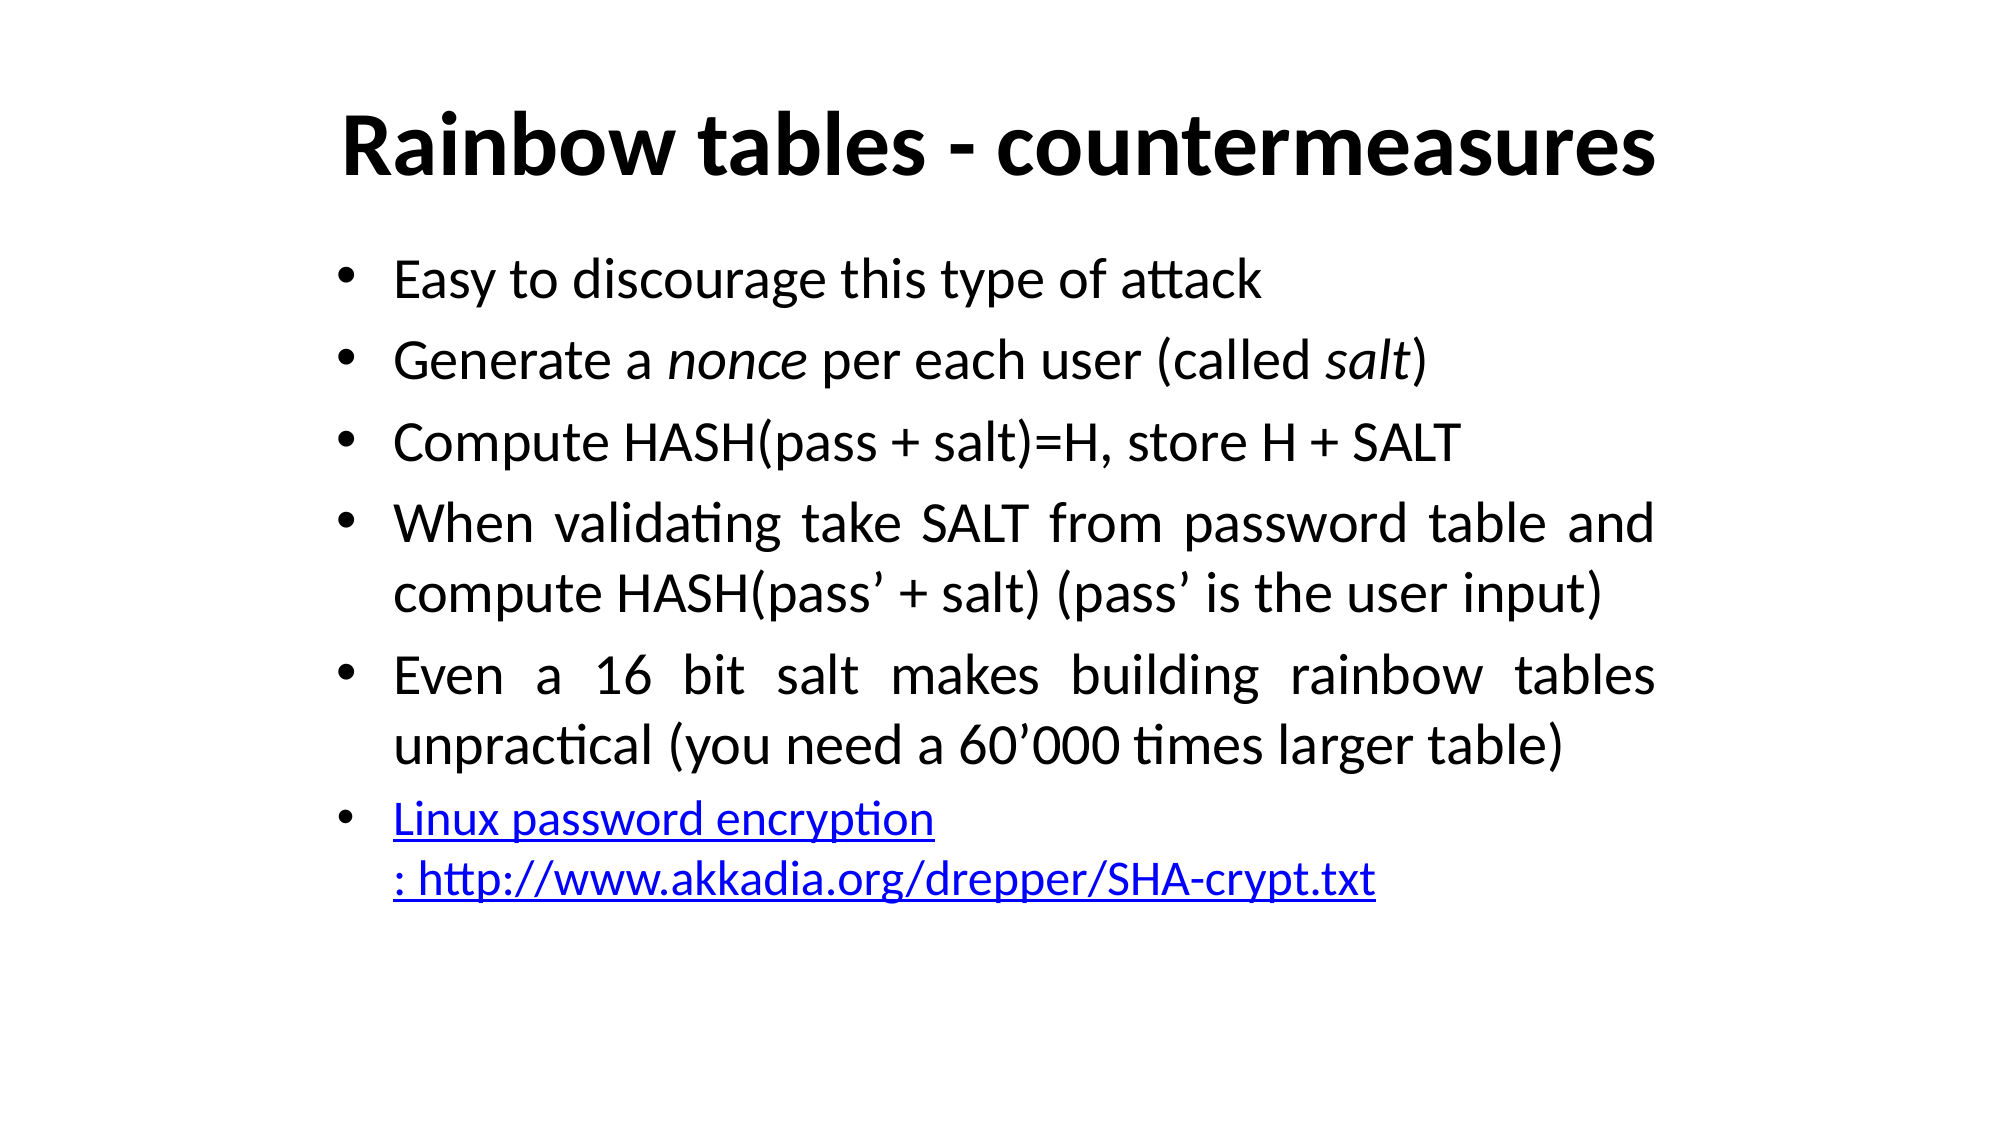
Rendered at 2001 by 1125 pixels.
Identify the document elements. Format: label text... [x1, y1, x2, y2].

title Rainbow tables - countermeasures [99, 45, 1900, 233]
list Easy to discourage this type of attack Generate a nonce per each user (called salt) Compute HASH(pass + salt)=H, store H + SALT When validating take SALT from password table and compute HASH(pass’ + salt) (pass’ is the user input) Even a 16 bit salt makes building rainbow tables unpractical (you need a 60’000 times larger table) Linux password encryption: http://www.akkadia.org/drepper/SHA-crypt.txt [321, 232, 1672, 1059]
